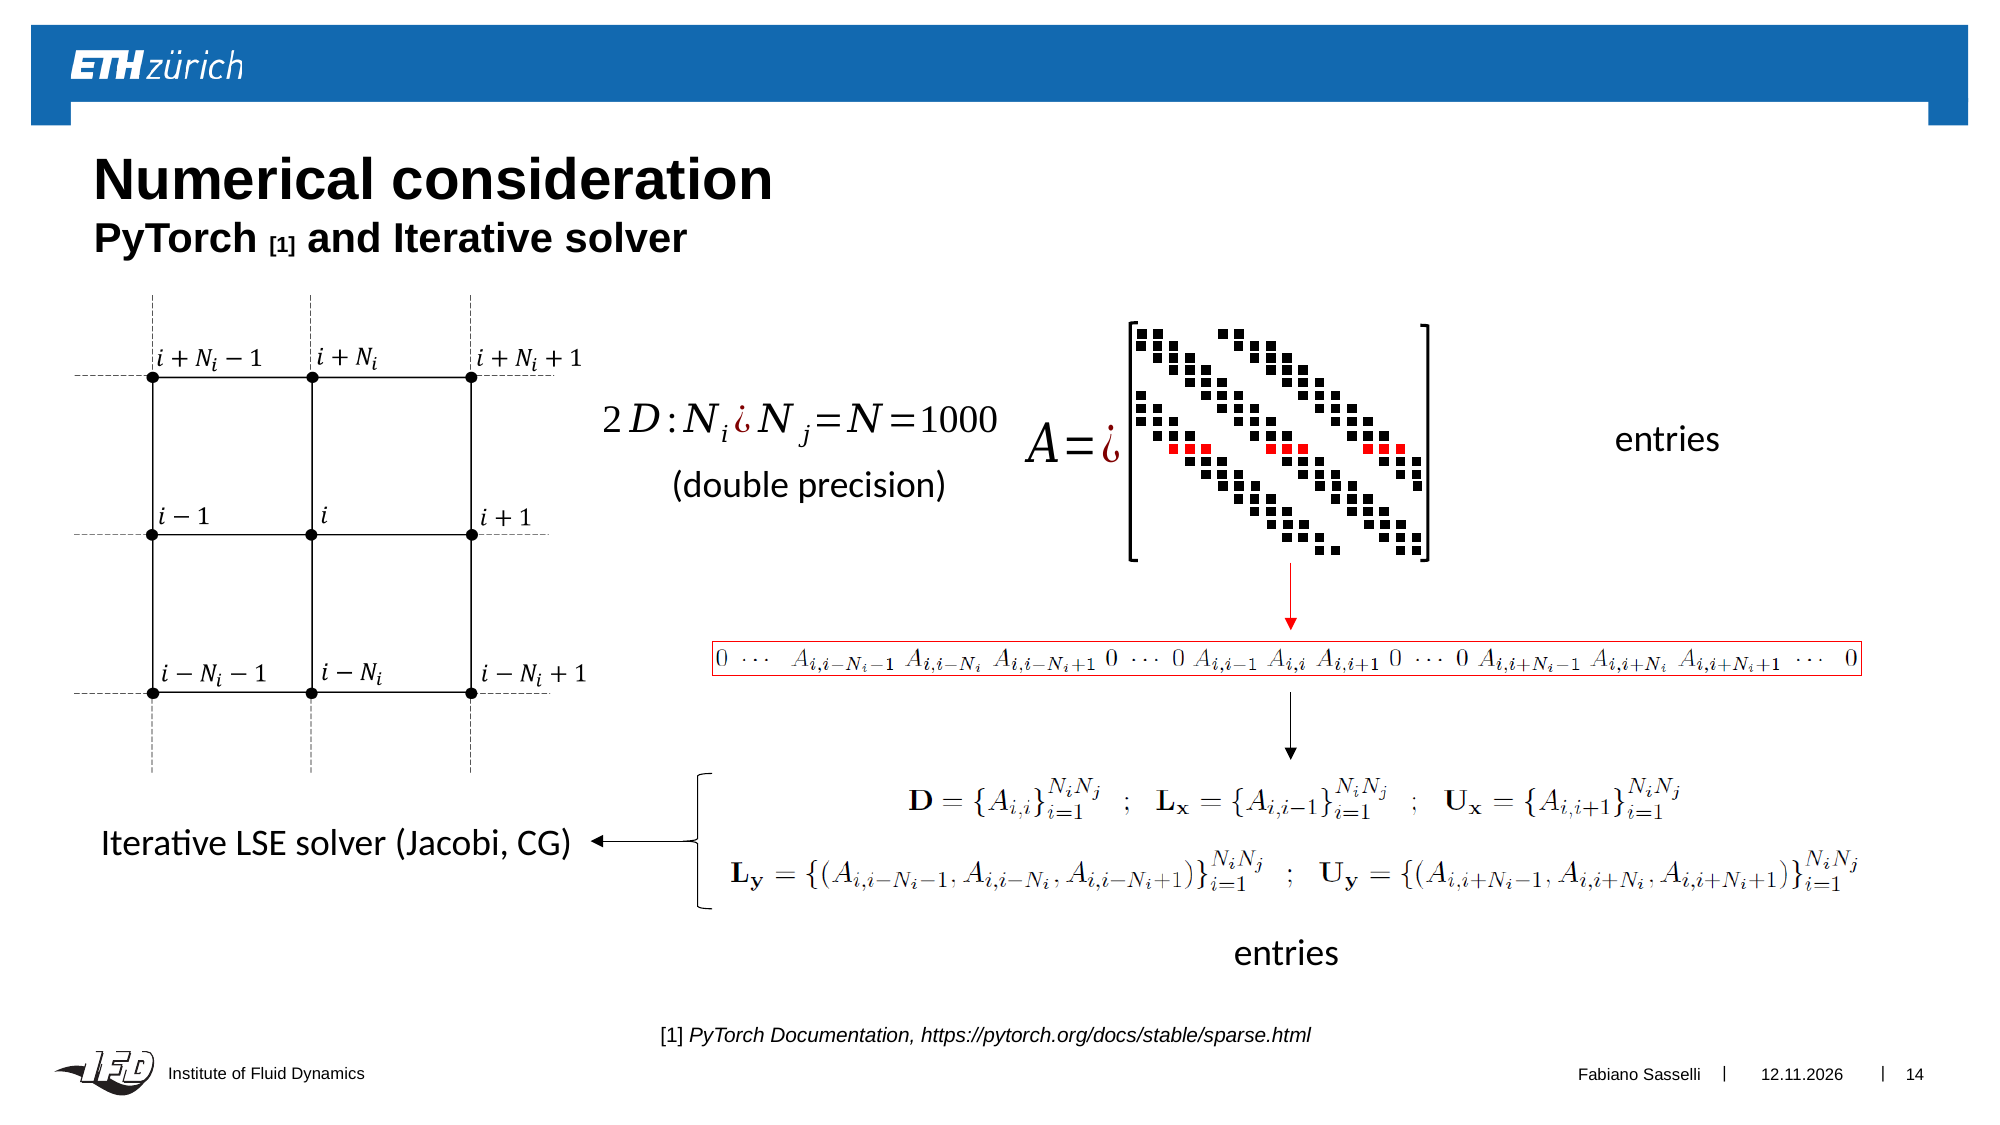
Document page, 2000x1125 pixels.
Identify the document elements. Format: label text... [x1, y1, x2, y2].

text_box [1153, 431, 1162, 441]
text_box Iterative LSE solver (Jacobi, CG) [85, 810, 588, 871]
text_box [1315, 533, 1324, 542]
text_box [1250, 431, 1259, 441]
text_box [1331, 404, 1340, 413]
text_box [1363, 494, 1373, 504]
text_box [1396, 470, 1405, 479]
text_box [1136, 417, 1146, 426]
text_box [1185, 378, 1195, 387]
text_box [682, 773, 702, 909]
text_box [1250, 494, 1259, 504]
text_box [1347, 431, 1357, 441]
text_box [1169, 444, 1178, 454]
text_box [1266, 353, 1276, 363]
text_box [1217, 470, 1227, 479]
text_box [1169, 417, 1178, 426]
text_box [1379, 444, 1389, 454]
text_box [1201, 457, 1211, 466]
text_box [1185, 431, 1195, 441]
text_box [1201, 470, 1211, 479]
text_box [1201, 391, 1211, 400]
text_box [1218, 329, 1228, 339]
text_box [1136, 341, 1146, 351]
text_box [1234, 417, 1243, 426]
text_box [1234, 329, 1244, 339]
text_box [1396, 457, 1405, 466]
text_box [1250, 404, 1259, 413]
text_box [1412, 470, 1421, 479]
text_box [1379, 431, 1389, 441]
text_box [1298, 457, 1308, 466]
text_box [1234, 494, 1243, 504]
text_box [1396, 533, 1405, 542]
text_box [1315, 470, 1324, 479]
text_box [1331, 470, 1340, 479]
text_box [1282, 533, 1292, 542]
text_box [1201, 378, 1211, 387]
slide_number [1735, 1034, 1870, 1112]
text_box [1234, 481, 1244, 491]
text_box [1298, 391, 1308, 400]
text_box [1136, 391, 1146, 400]
text_box [1250, 417, 1259, 426]
text_box [1379, 533, 1389, 542]
text_box [1234, 404, 1243, 413]
text_box [1363, 444, 1373, 454]
text_box [1266, 417, 1276, 426]
text_box [1153, 353, 1162, 363]
text_box [1282, 365, 1292, 375]
text_box [1298, 470, 1308, 479]
text_box [1217, 457, 1227, 466]
text_box [1201, 365, 1211, 375]
text_box [1282, 353, 1292, 363]
text_box [1332, 481, 1341, 491]
text_box [1185, 365, 1195, 375]
text_box [1266, 507, 1276, 516]
text_box [1234, 470, 1243, 479]
text_box [1136, 404, 1146, 413]
text_box [1282, 378, 1292, 387]
text_box [1217, 378, 1227, 387]
text_box [1298, 444, 1308, 454]
text_box [1364, 520, 1374, 529]
text_box [1267, 520, 1276, 529]
text_box [1380, 520, 1390, 529]
text_box [1169, 341, 1178, 351]
text_box [1315, 546, 1324, 555]
text_box [1283, 520, 1293, 529]
text_box [1129, 322, 1138, 562]
text_box [1234, 341, 1243, 351]
text_box [1266, 431, 1276, 441]
text_box [1348, 481, 1357, 491]
picture [702, 746, 1897, 910]
text_box (double precision) [656, 452, 962, 513]
text_box [1412, 457, 1421, 466]
text_box [1298, 365, 1308, 375]
text_box [1347, 404, 1357, 413]
text_box [1169, 353, 1178, 363]
text_box [1412, 533, 1421, 542]
text_box [1266, 494, 1276, 504]
text_box [1299, 520, 1309, 529]
text_box [1315, 481, 1325, 491]
text_box [1169, 365, 1178, 375]
text_box [1266, 365, 1276, 375]
footer Fabiano Sasselli [999, 1034, 1702, 1112]
text_box [1331, 391, 1340, 400]
text_box [1413, 481, 1422, 491]
text_box [1347, 417, 1357, 426]
text_box [1363, 431, 1373, 441]
text_box [1217, 404, 1227, 413]
text_box [1153, 417, 1162, 426]
text_box [1347, 507, 1357, 516]
text_box [1282, 457, 1292, 466]
text_box [1282, 444, 1292, 454]
text_box [1298, 533, 1308, 542]
text_box [1266, 341, 1276, 351]
text_box [1185, 353, 1195, 363]
text_box [1250, 353, 1259, 363]
text_box [1266, 444, 1276, 454]
text_box [1315, 378, 1324, 387]
text_box [1347, 494, 1357, 504]
text_box [1396, 444, 1405, 454]
text_box [1250, 507, 1259, 516]
text_box [1185, 457, 1195, 466]
text_box [1331, 546, 1340, 555]
slide_number 14 [1886, 1034, 1945, 1112]
text_box [1185, 444, 1195, 454]
text_box [1218, 481, 1228, 491]
text_box [1396, 520, 1406, 529]
text_box [1] PyTorch Documentation, https://pytorch.org/docs/stable/sparse.html [645, 1014, 1446, 1055]
text_box [1137, 329, 1147, 339]
text_box [1412, 546, 1421, 555]
text_box [1331, 417, 1340, 426]
title Numerical consideration PyTorch [1] and Iterative solver [70, 101, 1929, 262]
text_box [1153, 329, 1163, 339]
text_box [1234, 391, 1243, 400]
text_box [1420, 324, 1429, 562]
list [74, 295, 591, 775]
text_box [1315, 391, 1324, 400]
text_box [1217, 391, 1227, 400]
text_box [1153, 404, 1162, 413]
text_box [1315, 457, 1324, 466]
text_box [1282, 507, 1292, 516]
text_box [1201, 444, 1211, 454]
text_box [1298, 378, 1308, 387]
text_box [1396, 546, 1405, 555]
text_box [1379, 457, 1389, 466]
text_box [1169, 431, 1178, 441]
picture [712, 641, 1862, 676]
text_box [1250, 341, 1259, 351]
text_box [1282, 431, 1292, 441]
text_box [1363, 507, 1373, 516]
text_box [1363, 417, 1373, 426]
text_box [1379, 507, 1389, 516]
text_box [1251, 481, 1260, 491]
text_box [1315, 404, 1324, 413]
text_box [1331, 494, 1340, 504]
text_box [1153, 341, 1162, 351]
